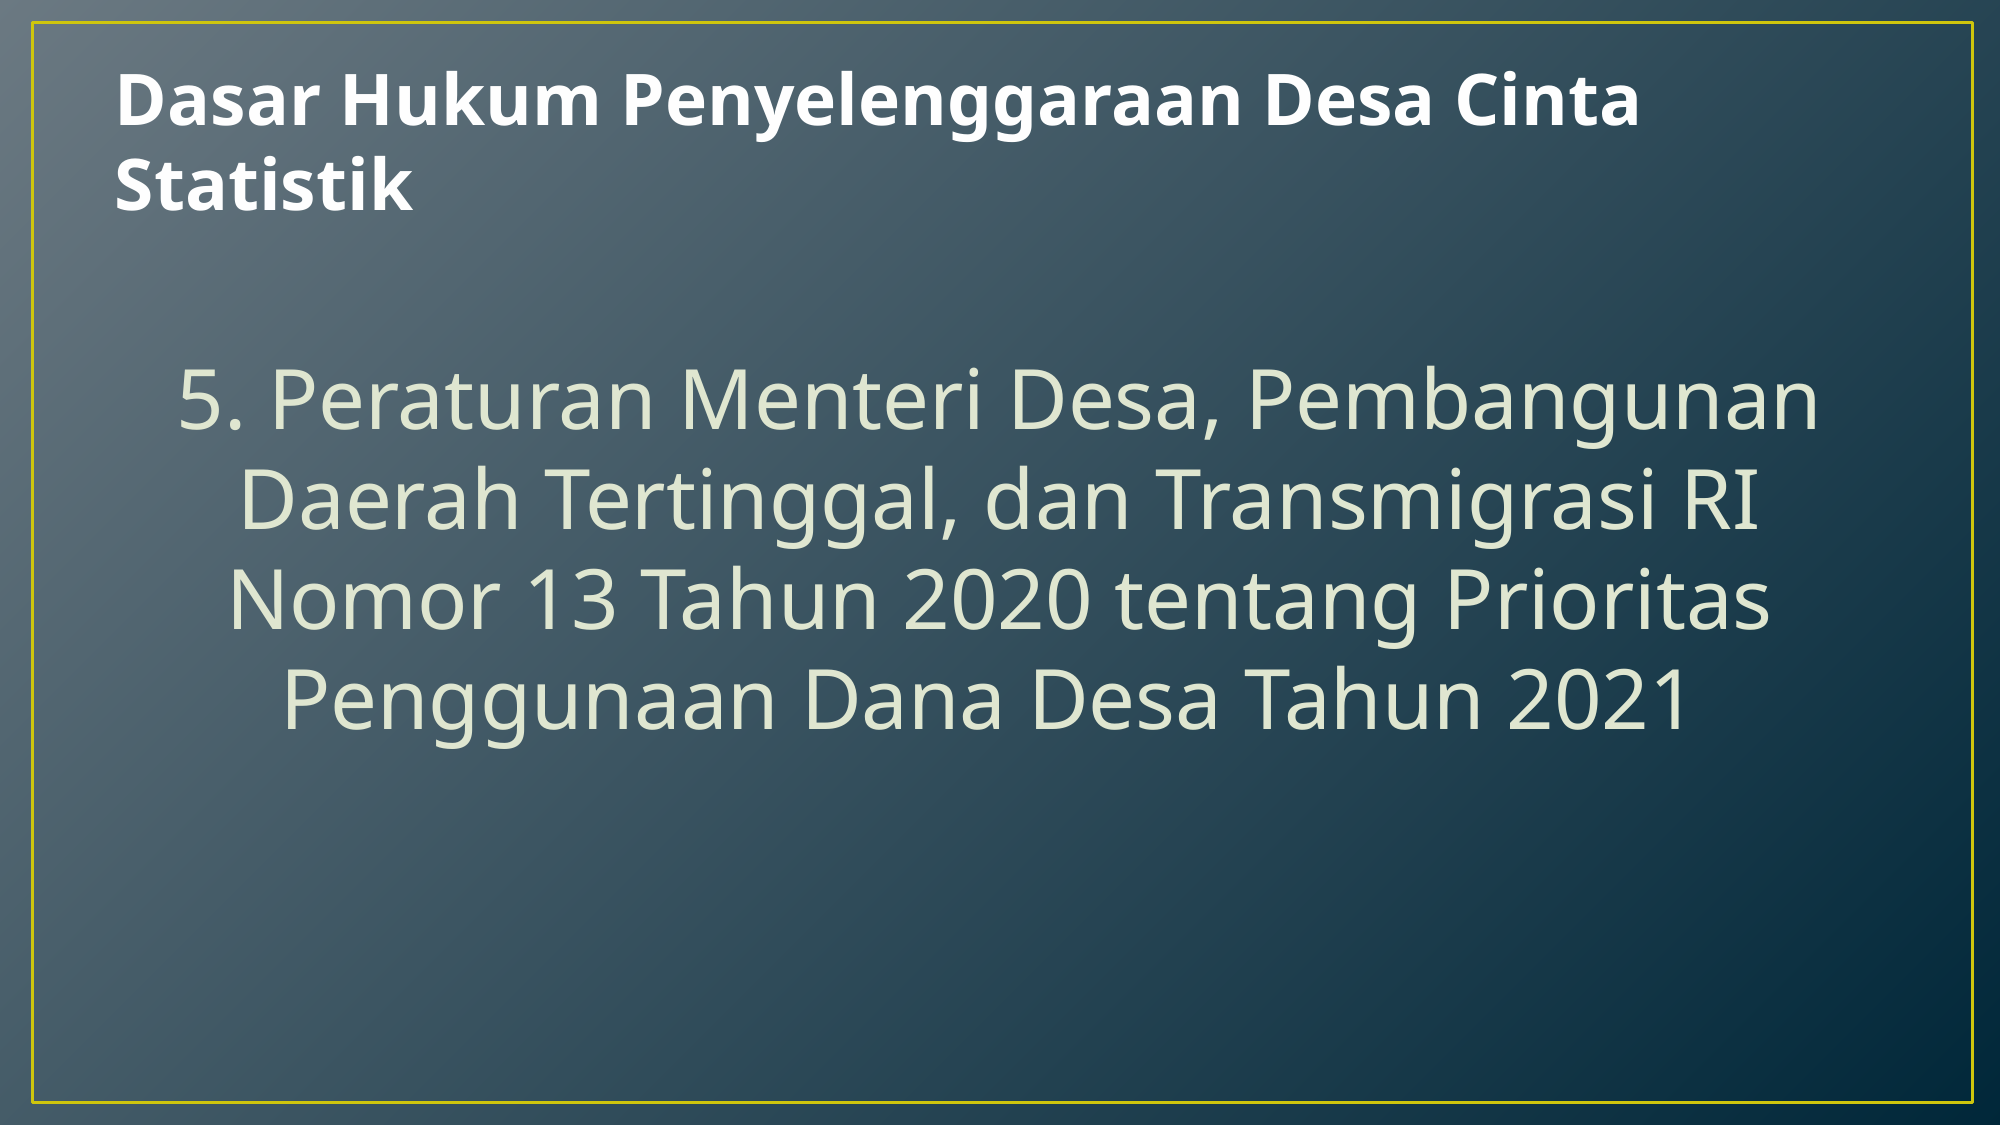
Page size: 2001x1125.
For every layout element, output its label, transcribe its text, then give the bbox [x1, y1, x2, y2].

list 5. Peraturan Menteri Desa, Pembangunan Daerah Tertinggal, dan Transmigrasi RI Nomor 13 Tahun 2020 tentang Prioritas Penggunaan Dana Desa Tahun 2021 [99, 262, 1900, 1005]
title Dasar Hukum Penyelenggaraan Desa Cinta Statistik [99, 45, 1900, 233]
